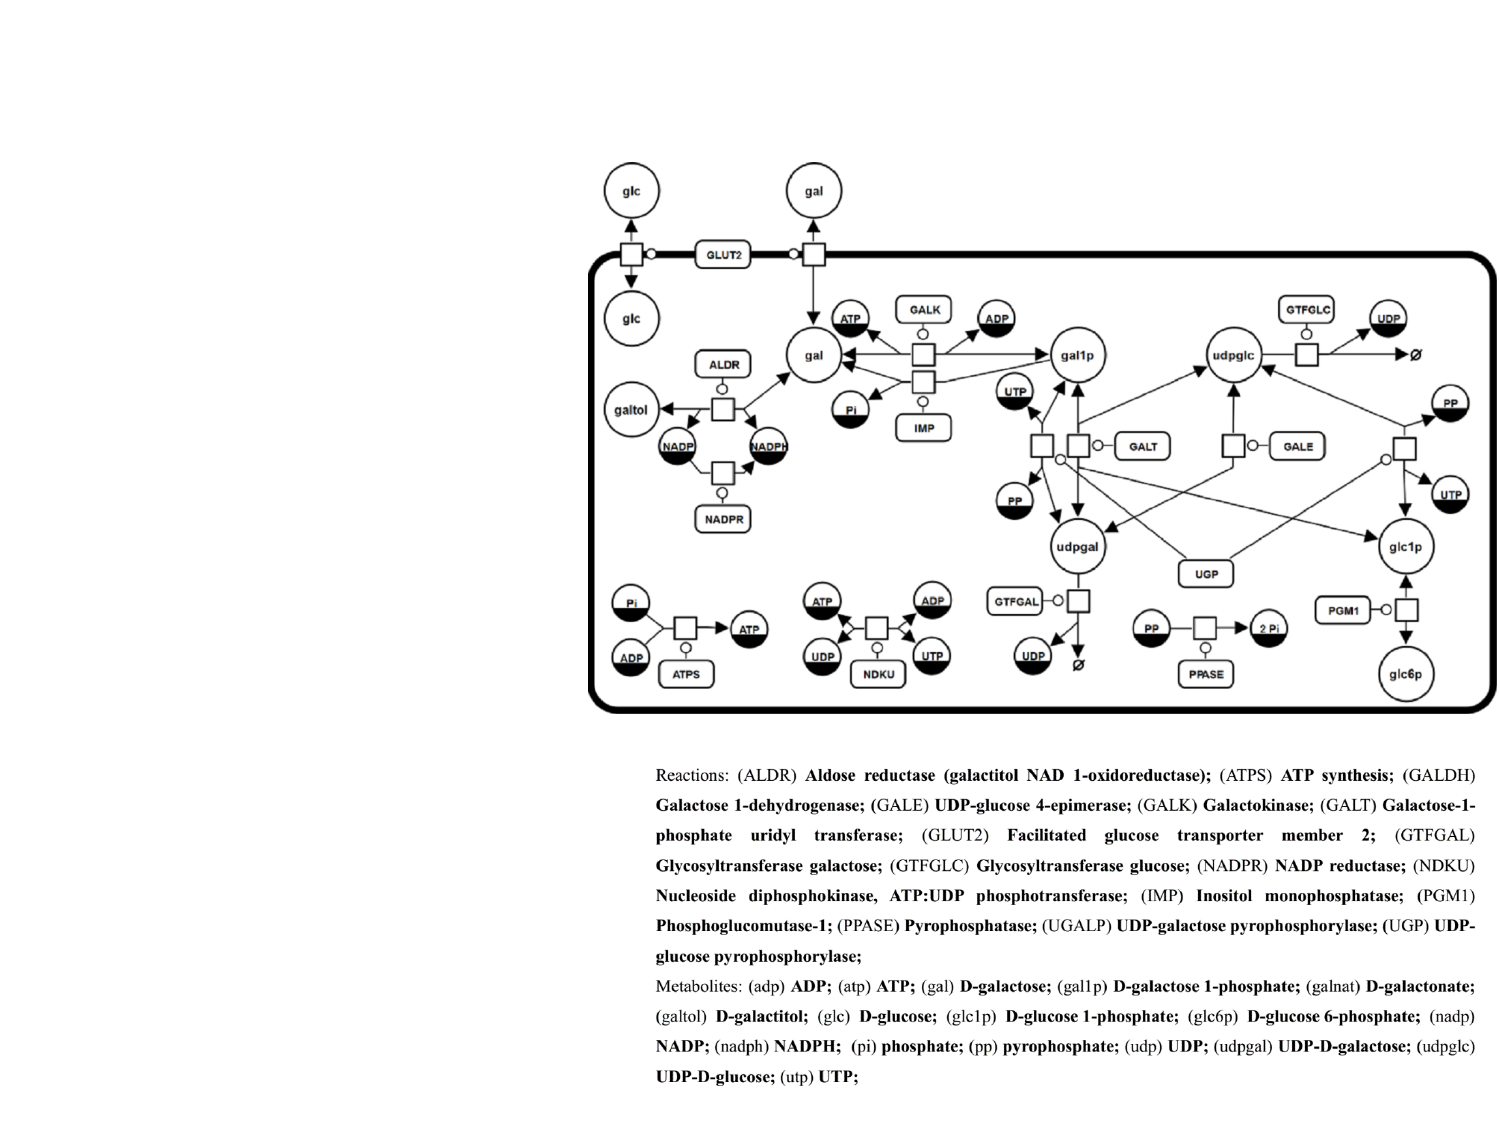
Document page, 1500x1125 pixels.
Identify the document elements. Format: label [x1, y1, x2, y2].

picture [588, 162, 1497, 715]
picture [643, 762, 1479, 1088]
text_box [75, 262, 1425, 1005]
text_box [75, 45, 1425, 233]
